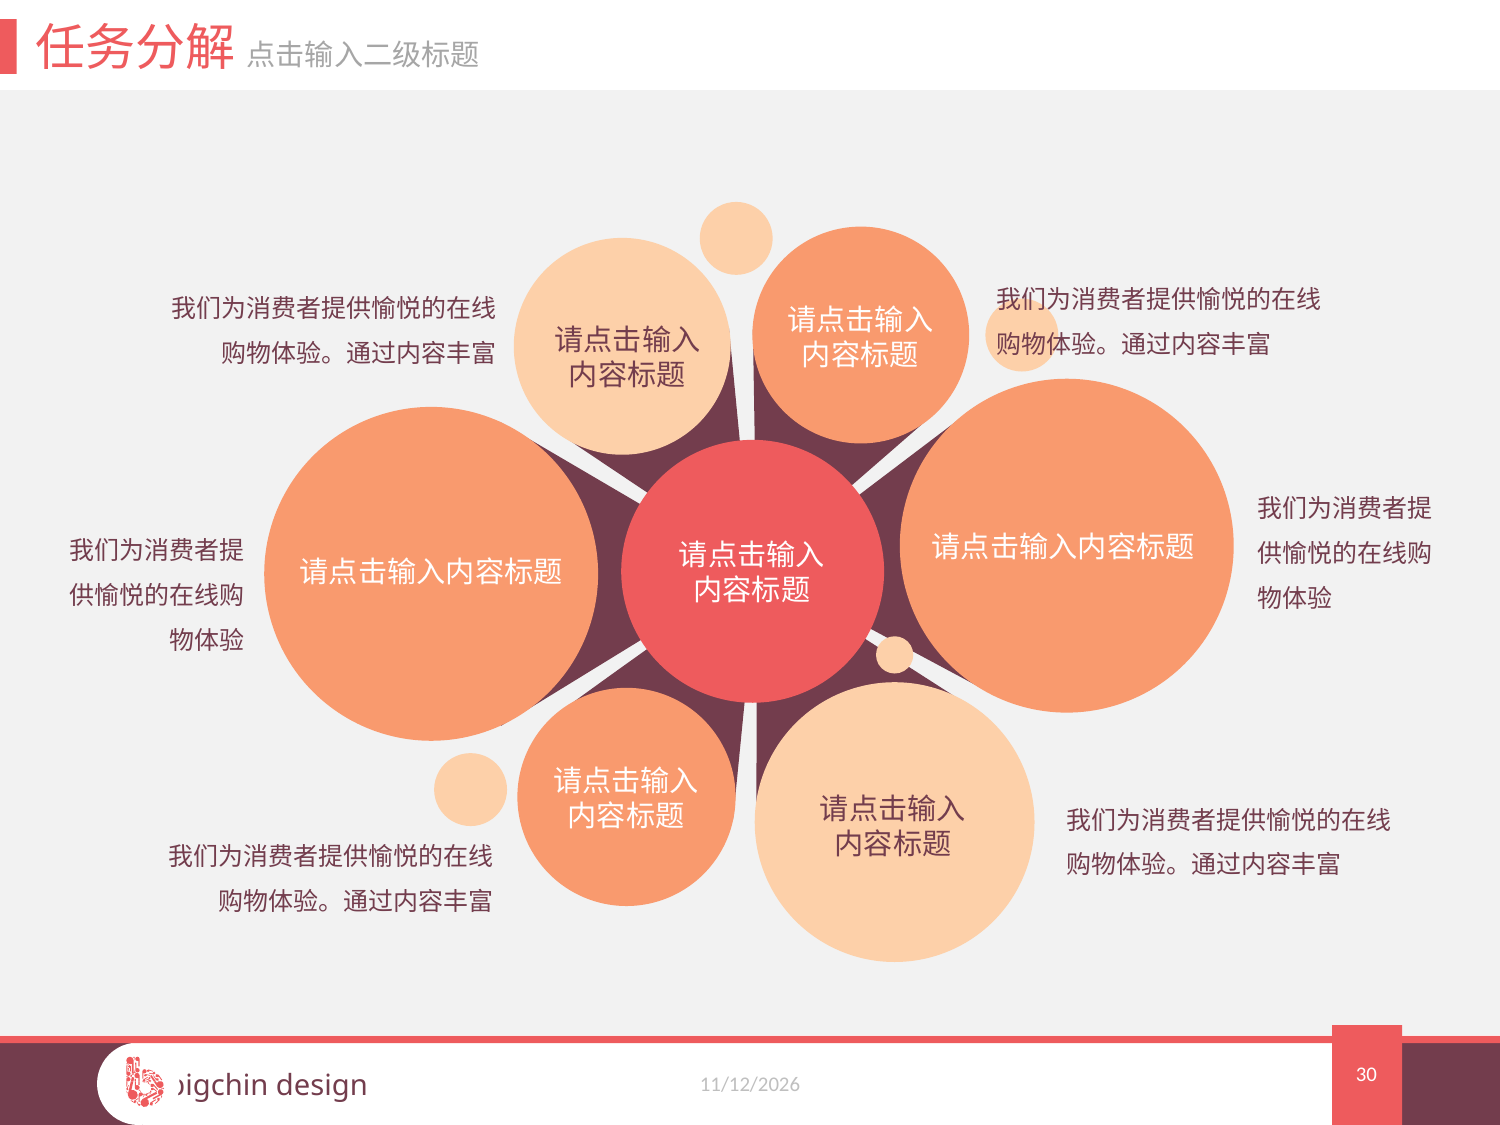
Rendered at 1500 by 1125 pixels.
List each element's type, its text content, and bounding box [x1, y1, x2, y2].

text_box [700, 200, 772, 226]
text_box 我们为消费者提供愉悦的在线购物体验。通过内容丰富 [1052, 781, 1424, 887]
text_box [0, 18, 18, 75]
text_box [517, 612, 723, 906]
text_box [691, 226, 970, 568]
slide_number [581, 1053, 919, 1114]
text_box 我们为消费者提供愉悦的在线购物体验。通过内容丰富 [981, 261, 1354, 367]
text_box 我们为消费者提供愉悦的在线购物体验。通过内容丰富 [137, 818, 509, 923]
text_box [433, 752, 509, 818]
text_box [513, 237, 778, 583]
text_box 我们为消费者提供愉悦的在线购物体验。通过内容丰富 [139, 270, 512, 376]
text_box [264, 406, 723, 741]
text_box 我们为消费者提供愉悦的在线购物体验 [48, 512, 259, 662]
slide_number 30 [1336, 1042, 1397, 1103]
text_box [970, 378, 1234, 713]
text_box [1002, 367, 1042, 373]
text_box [723, 551, 1035, 963]
text_box 任务分解 点击输入二级标题 [20, 8, 496, 84]
text_box 我们为消费者提供愉悦的在线购物体验 [1242, 470, 1453, 620]
